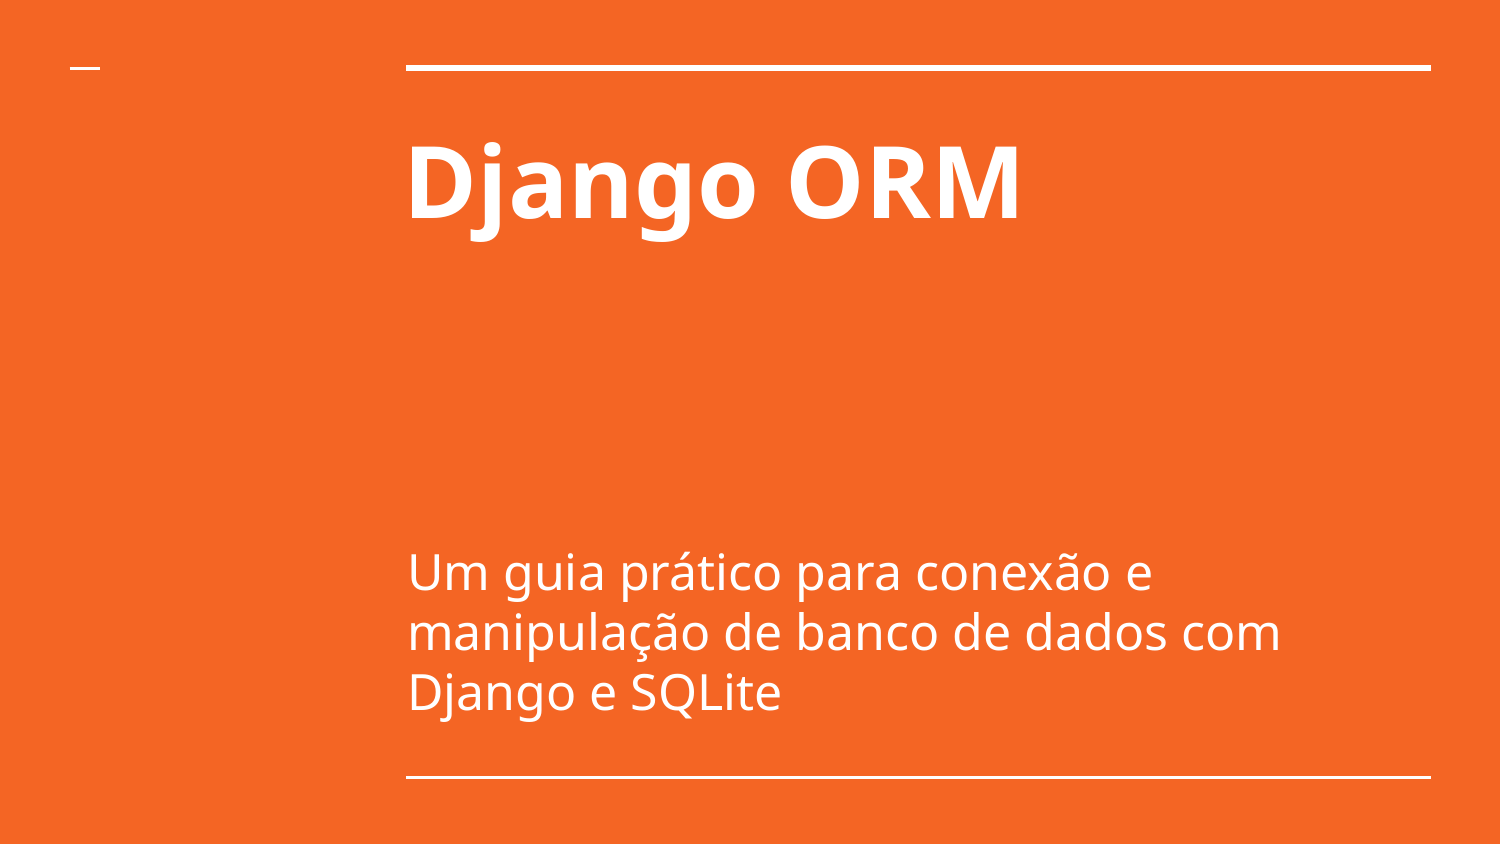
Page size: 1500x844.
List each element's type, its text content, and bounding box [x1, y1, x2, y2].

subtitle Um guia prático para conexão e manipulação de banco de dados com Django e SQLite [392, 531, 1431, 735]
title Django ORM [389, 103, 1428, 357]
